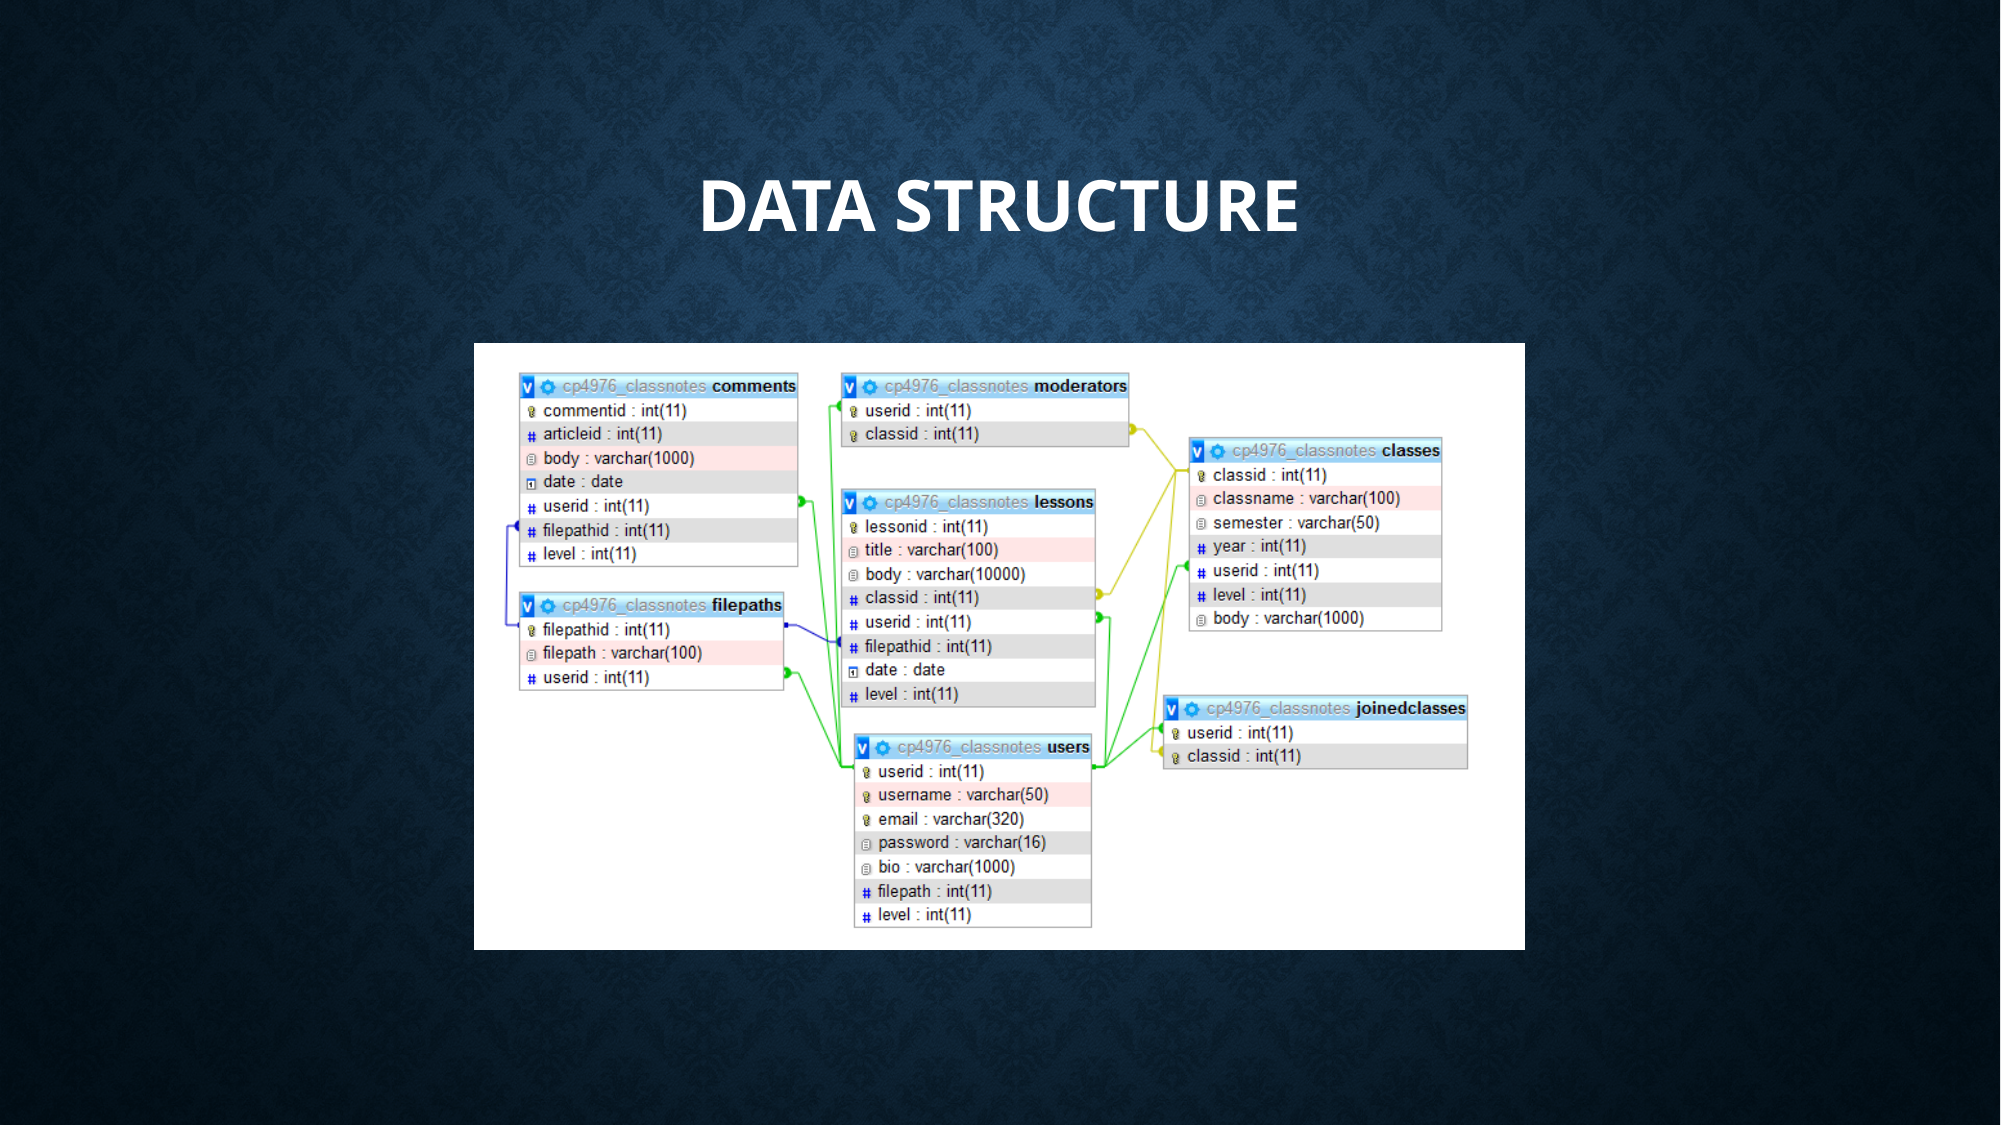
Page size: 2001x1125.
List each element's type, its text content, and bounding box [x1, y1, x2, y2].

title Data Structure [149, 99, 1849, 318]
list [473, 343, 1525, 951]
